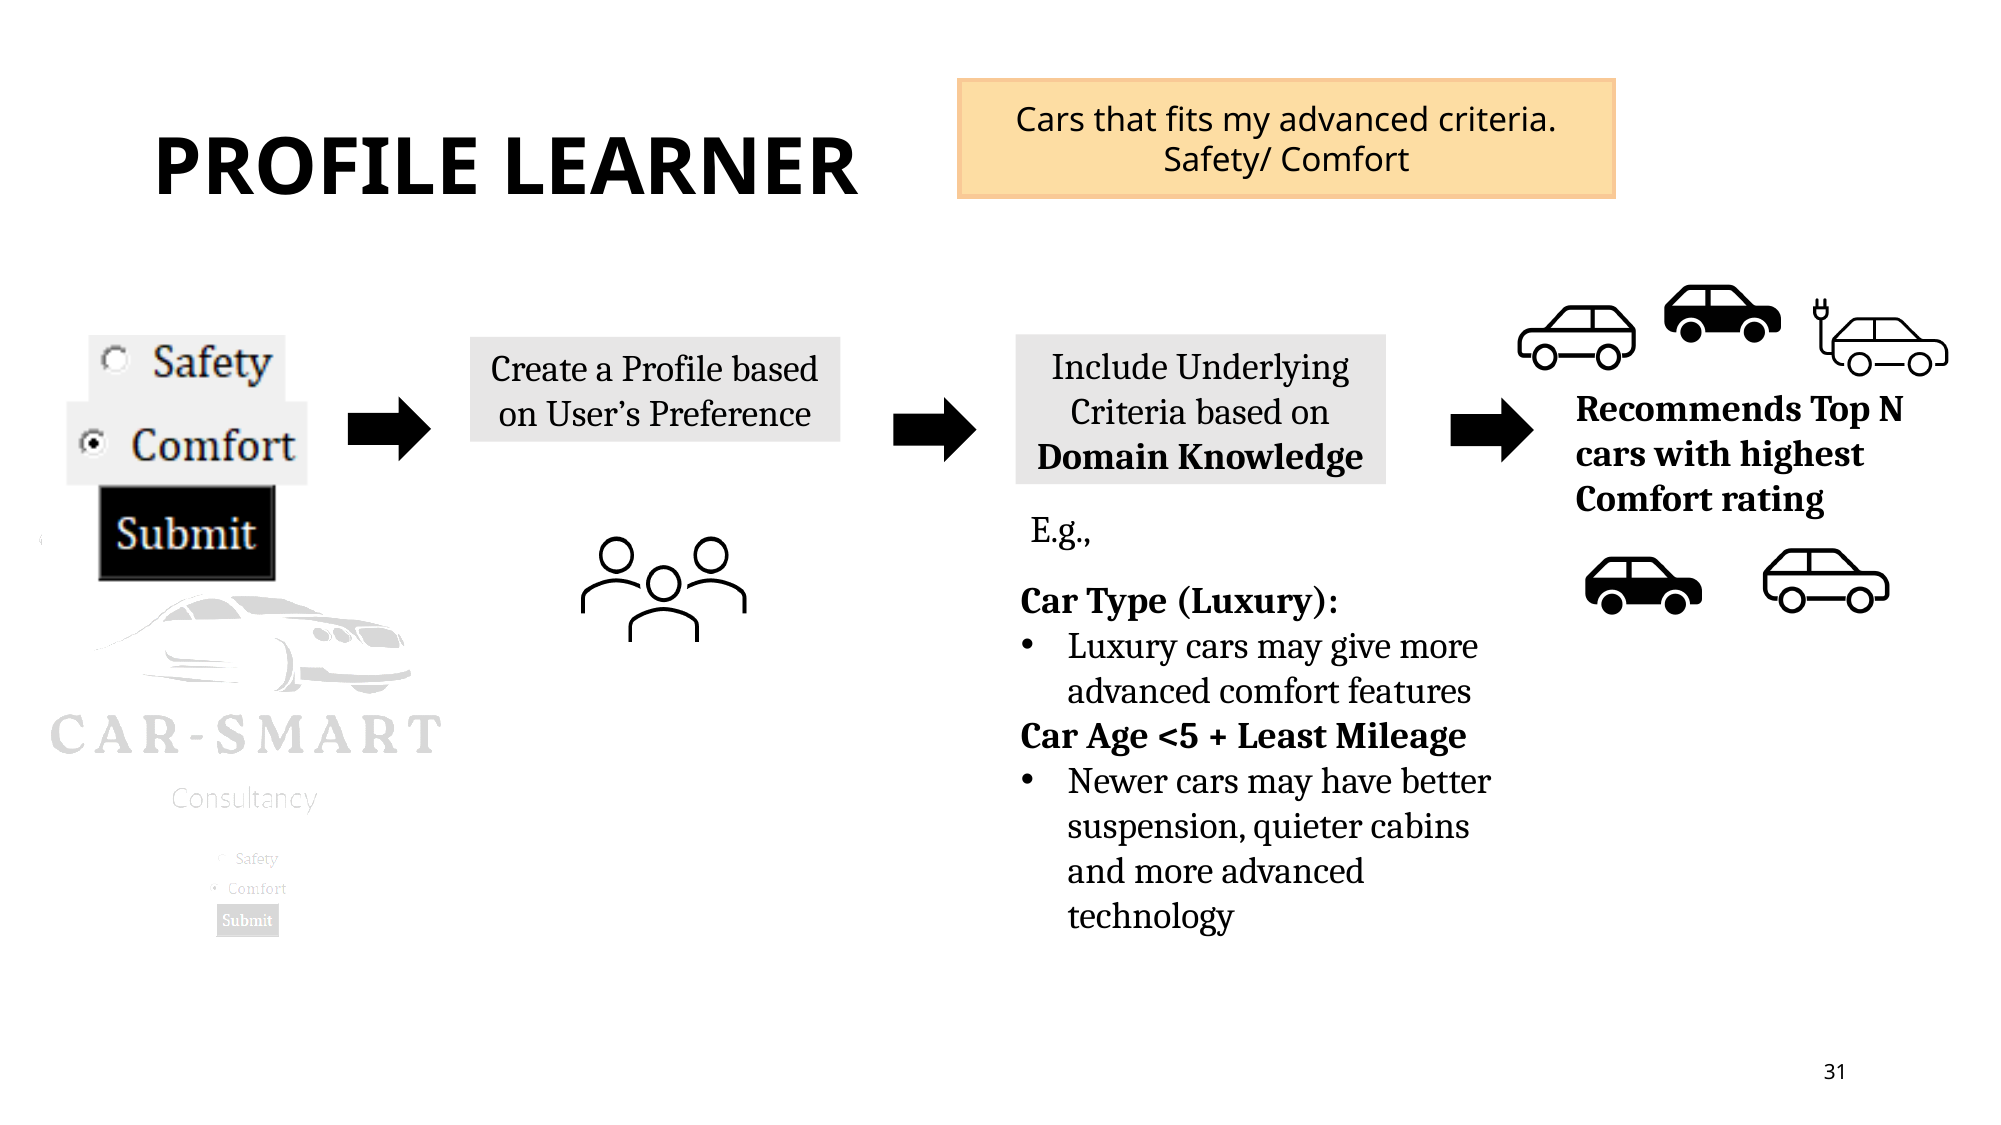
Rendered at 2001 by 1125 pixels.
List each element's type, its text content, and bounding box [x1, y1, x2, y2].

picture [31, 335, 463, 941]
text_box Recommends Top N cars with highest Comfort rating [1561, 377, 1932, 527]
title Profile learner [137, 59, 1863, 278]
text_box [893, 397, 977, 463]
text_box Cars that fits my advanced criteria. Safety/ Comfort [958, 79, 1615, 198]
slide_number 31 [1412, 1042, 1863, 1103]
text_box E.g., [1015, 497, 1191, 558]
picture [1805, 262, 1956, 413]
picture [1580, 522, 1707, 649]
text_box [356, 396, 432, 462]
picture [1513, 269, 1640, 405]
text_box Create a Profile based on User’s Preference [470, 336, 841, 442]
text_box [1450, 397, 1534, 463]
picture [1659, 250, 1786, 377]
picture [569, 491, 758, 689]
text_box Car Type (Luxury): Luxury cars may give more advanced comfort features Car Age <5 + Least Mileage Newer cars may have better suspension, quieter cabins and more advanced technology [1006, 568, 1514, 944]
picture [1758, 512, 1894, 648]
text_box Include Underlying Criteria based on Domain Knowledge [1015, 334, 1386, 485]
